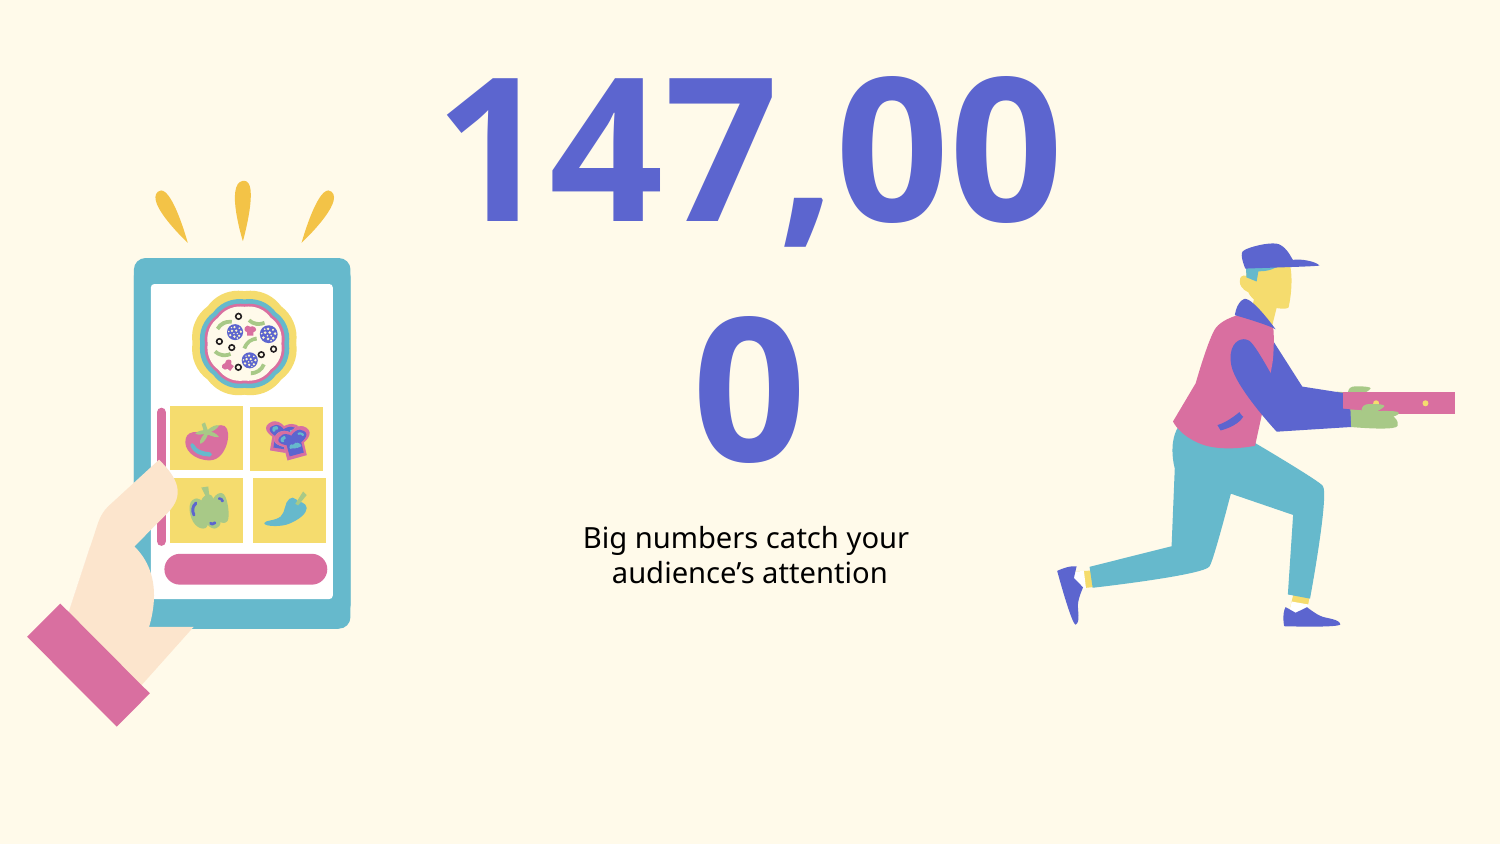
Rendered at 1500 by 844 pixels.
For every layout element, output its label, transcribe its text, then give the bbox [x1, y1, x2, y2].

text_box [1056, 243, 1456, 627]
title 147,000 [389, 194, 1111, 504]
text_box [26, 180, 351, 727]
list Big numbers catch your audience’s attention [389, 504, 1052, 631]
